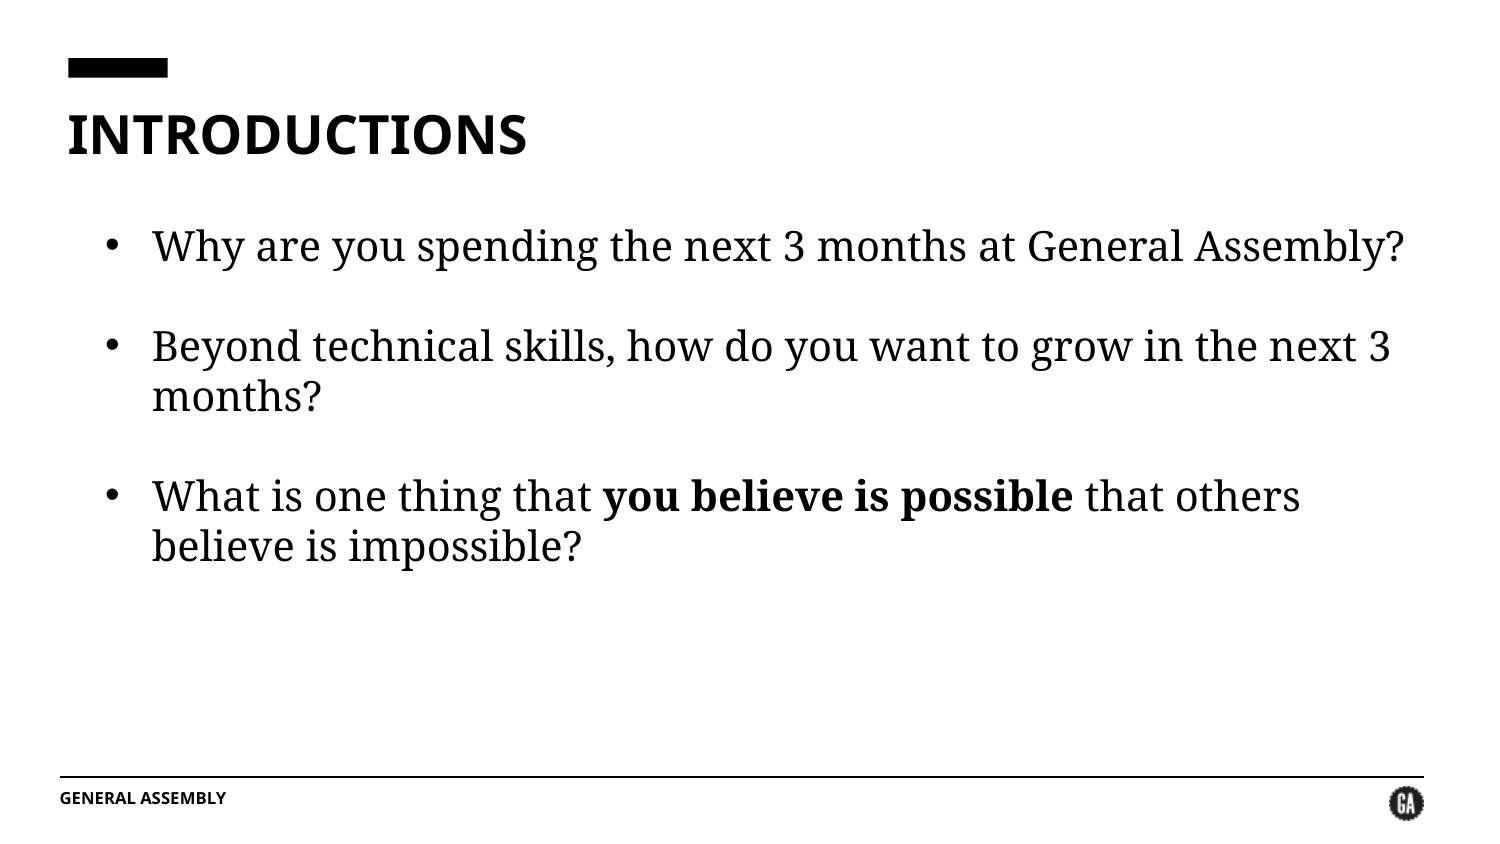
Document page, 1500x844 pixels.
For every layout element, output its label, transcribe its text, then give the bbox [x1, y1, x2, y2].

picture [1389, 786, 1424, 821]
subtitle Why are you spending the next 3 months at General Assembly? Beyond technical skills, how do you want to grow in the next 3 months? What is one thing that you believe is possible that others believe is impossible? [52, 154, 1425, 774]
title INTRODUCTIONS [52, 84, 1432, 173]
